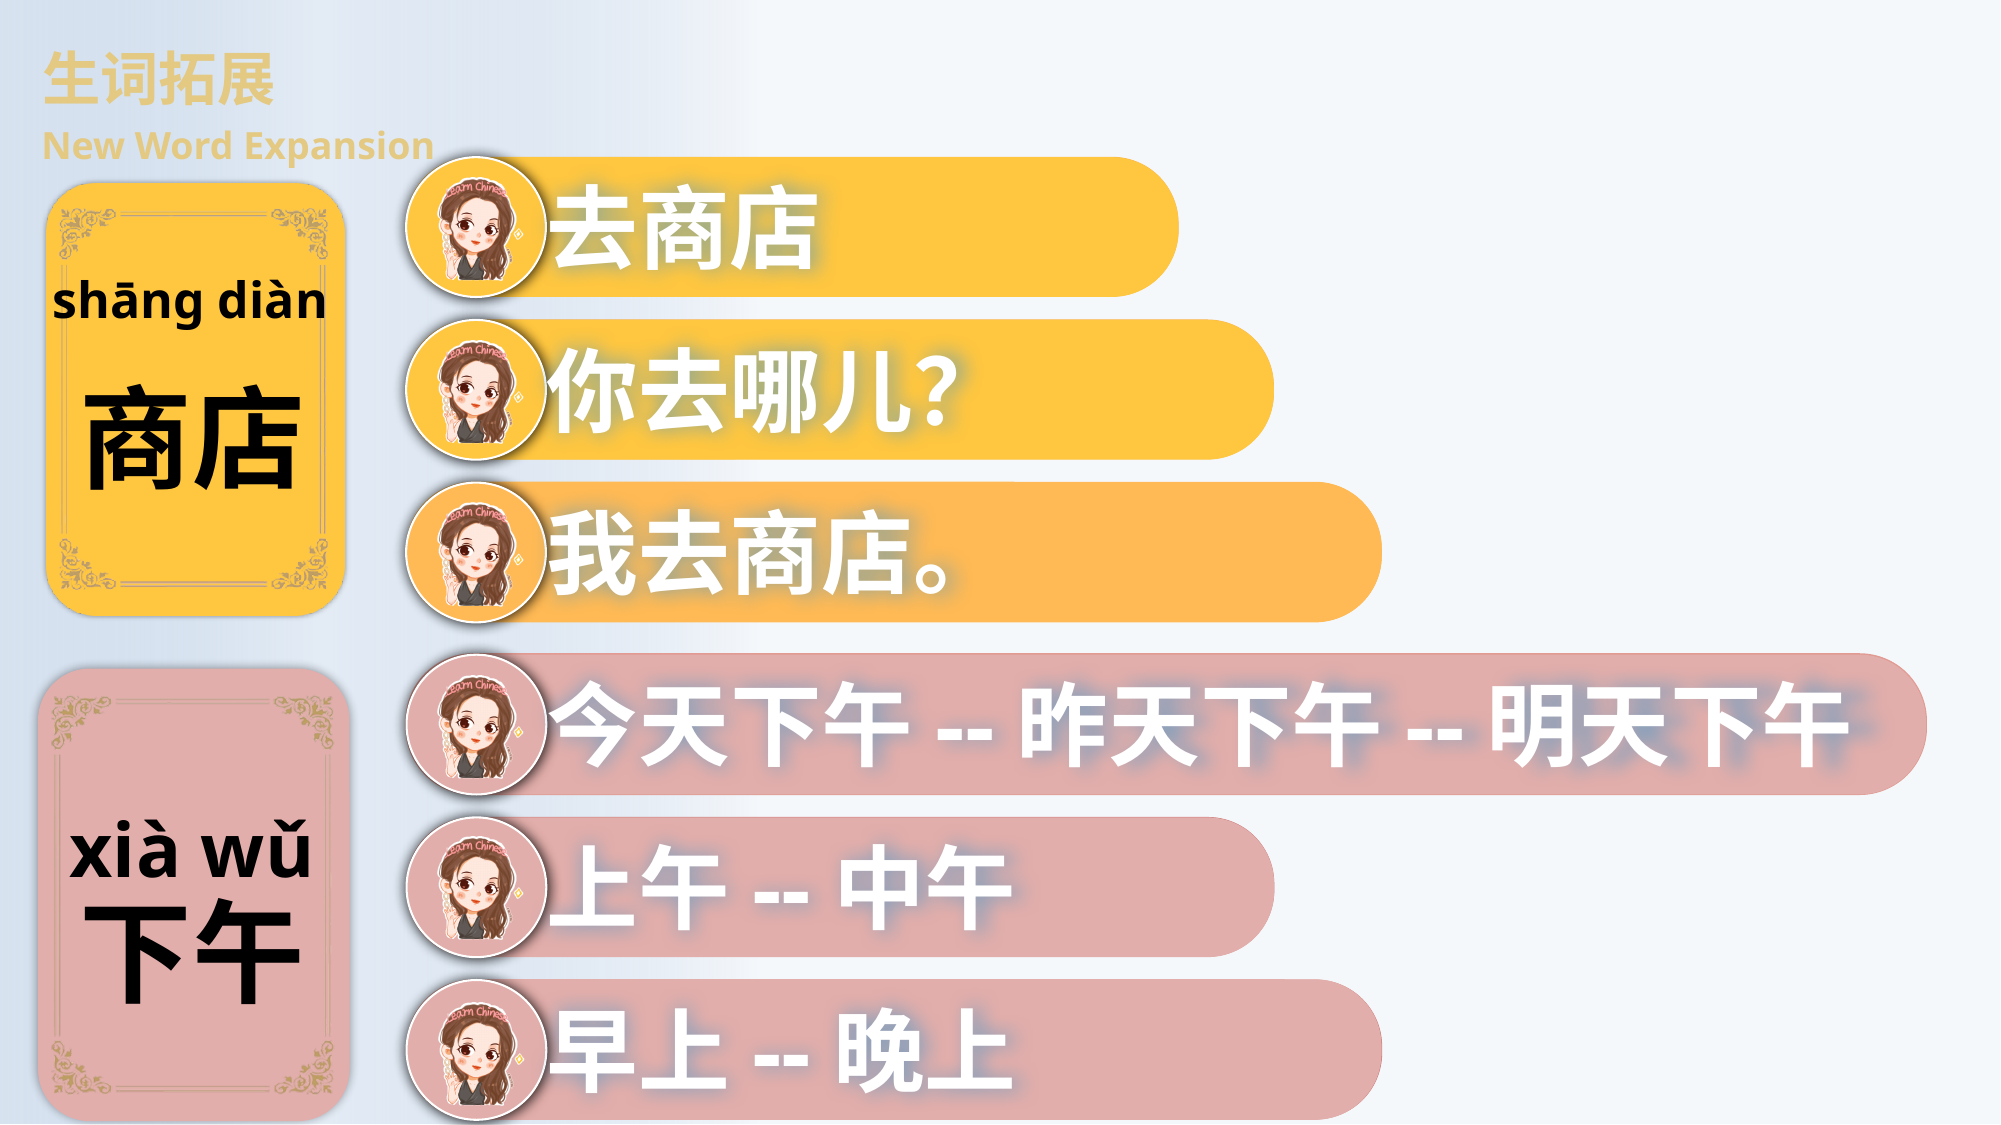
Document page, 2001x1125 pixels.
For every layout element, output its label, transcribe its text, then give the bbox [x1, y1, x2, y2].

text_box [1090, 318, 1275, 461]
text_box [406, 817, 547, 962]
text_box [406, 319, 546, 466]
text_box 早上--晚上 [547, 986, 1118, 1112]
text_box 你去哪儿？ [546, 326, 1076, 451]
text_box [406, 157, 546, 303]
text_box 去商店 [546, 163, 1020, 289]
text_box New Word Expansion [26, 115, 451, 175]
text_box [20, 175, 360, 623]
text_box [406, 654, 547, 801]
text_box 今天下午--昨天下午--明天下午 [547, 661, 1873, 786]
text_box [1909, 675, 1927, 774]
text_box 生词拓展 [27, 35, 291, 115]
picture [0, 0, 2001, 1125]
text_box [406, 980, 547, 1125]
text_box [37, 668, 350, 1122]
text_box [1307, 480, 1383, 624]
text_box [1086, 816, 1276, 959]
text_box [406, 482, 546, 629]
text_box [1131, 978, 1383, 1121]
text_box [1034, 156, 1180, 298]
text_box 我去商店。 [546, 488, 1289, 614]
text_box 上午--中午 [547, 823, 1076, 949]
